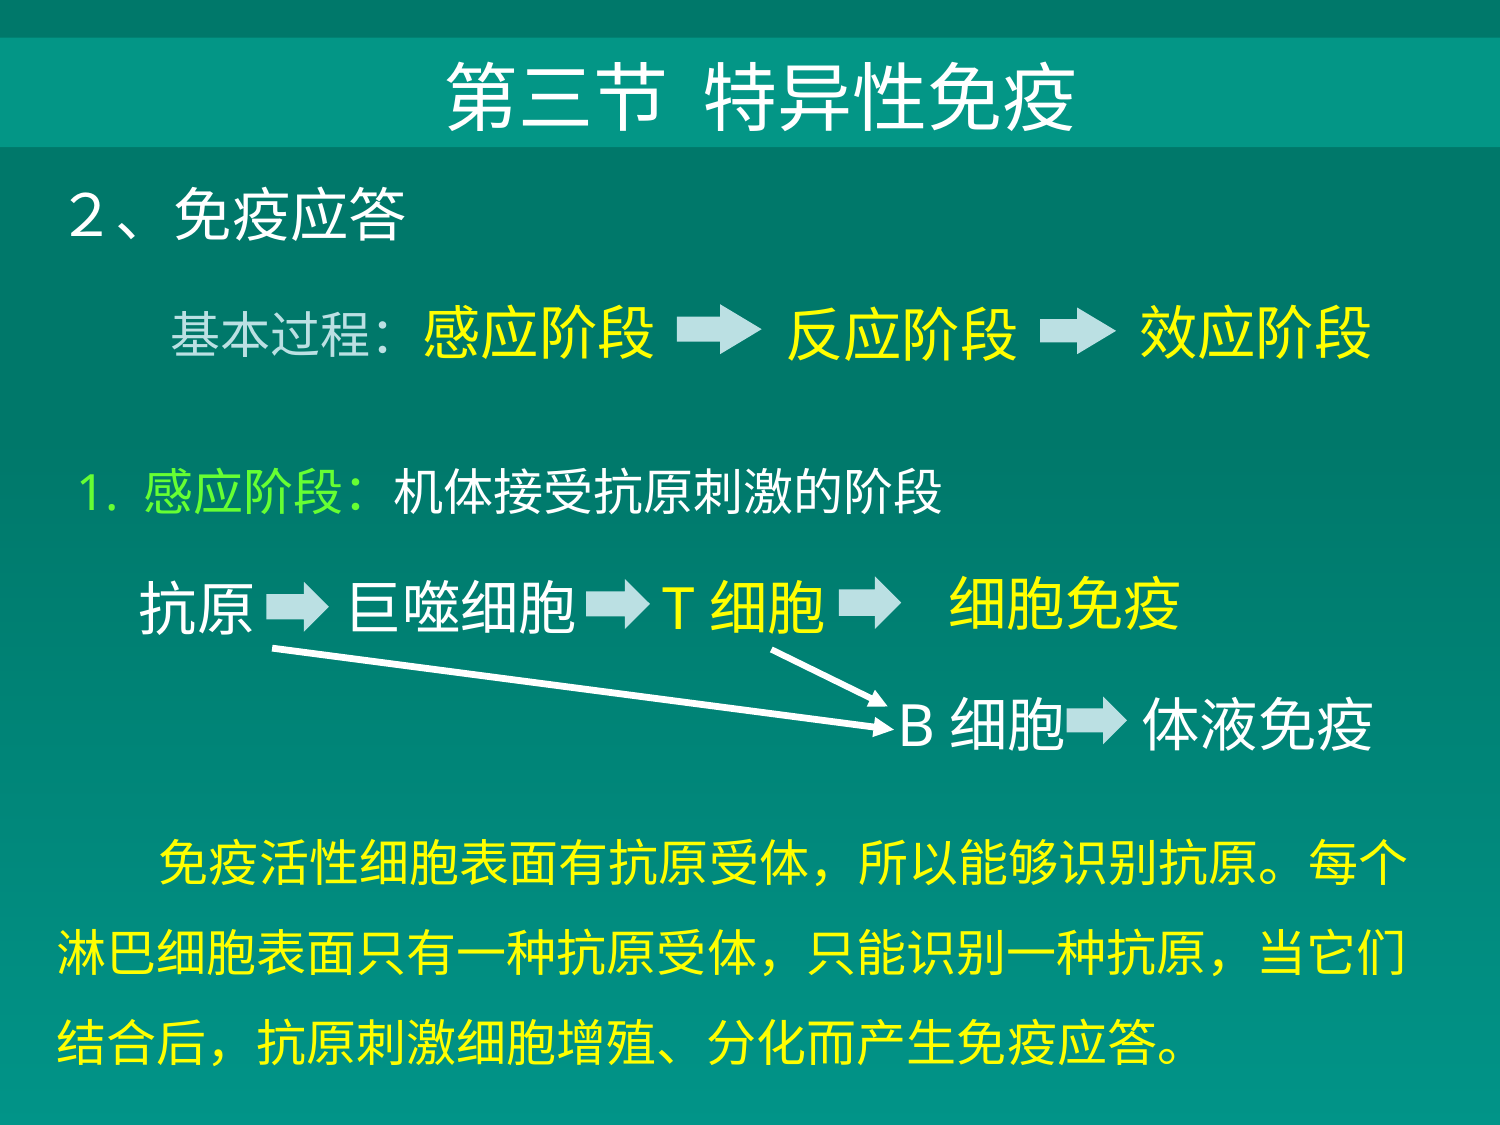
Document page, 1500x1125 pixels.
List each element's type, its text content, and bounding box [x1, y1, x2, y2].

text_box [586, 578, 648, 629]
text_box B细胞 [882, 680, 1081, 766]
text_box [0, 37, 1500, 150]
text_box [676, 304, 762, 355]
text_box [266, 581, 329, 632]
text_box 效应阶段 [1124, 289, 1388, 374]
text_box [1066, 696, 1126, 745]
text_box 1. 感应阶段：机体接受抗原刺激的阶段 [61, 453, 959, 529]
text_box 体液免疫 [1126, 680, 1390, 766]
text_box 巨噬细胞 [329, 564, 592, 649]
text_box [272, 648, 894, 735]
text_box 基本过程： [155, 296, 407, 372]
text_box [771, 649, 882, 707]
text_box [838, 576, 902, 629]
text_box 免疫活性细胞表面有抗原受体，所以能够识别抗原。每个淋巴细胞表面只有一种抗原受体，只能识别一种抗原，当它们结合后，抗原刺激细胞增殖、分化而产生免疫应答。 [42, 794, 1425, 1079]
text_box 细胞免疫 [934, 559, 1197, 645]
text_box ２、免疫应答 [42, 171, 422, 256]
text_box 反应阶段 [770, 290, 1034, 376]
text_box T细胞 [648, 563, 841, 649]
text_box [1040, 307, 1117, 355]
text_box 感应阶段 [407, 288, 671, 374]
text_box 抗原 [124, 565, 271, 650]
